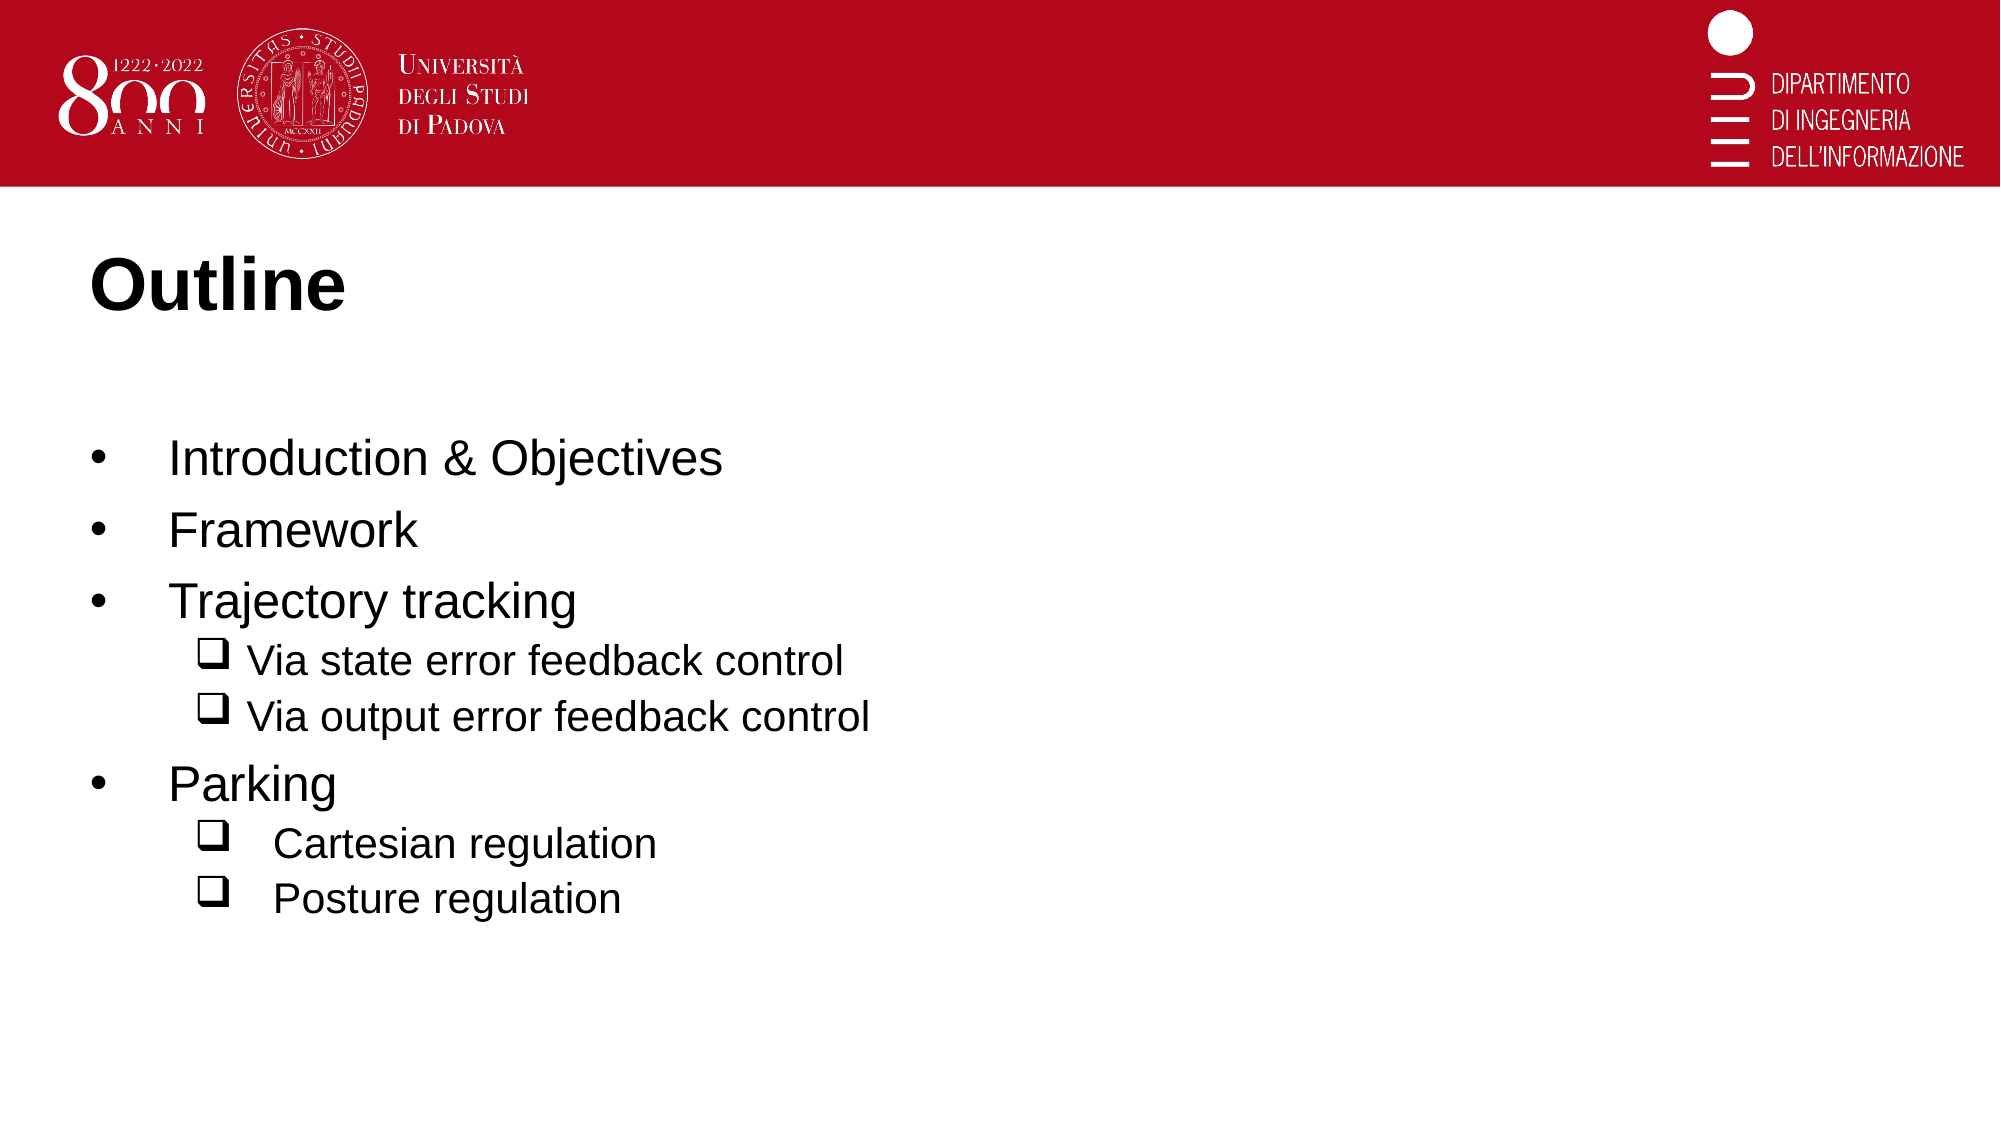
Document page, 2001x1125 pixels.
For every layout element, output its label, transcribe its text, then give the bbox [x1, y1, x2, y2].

title Outline [74, 189, 2000, 384]
picture [1663, 0, 2000, 221]
list Introduction & Objectives Framework Trajectory tracking Via state error feedback control Via output error feedback control Parking Cartesian regulation Posture regulation [74, 424, 1089, 936]
